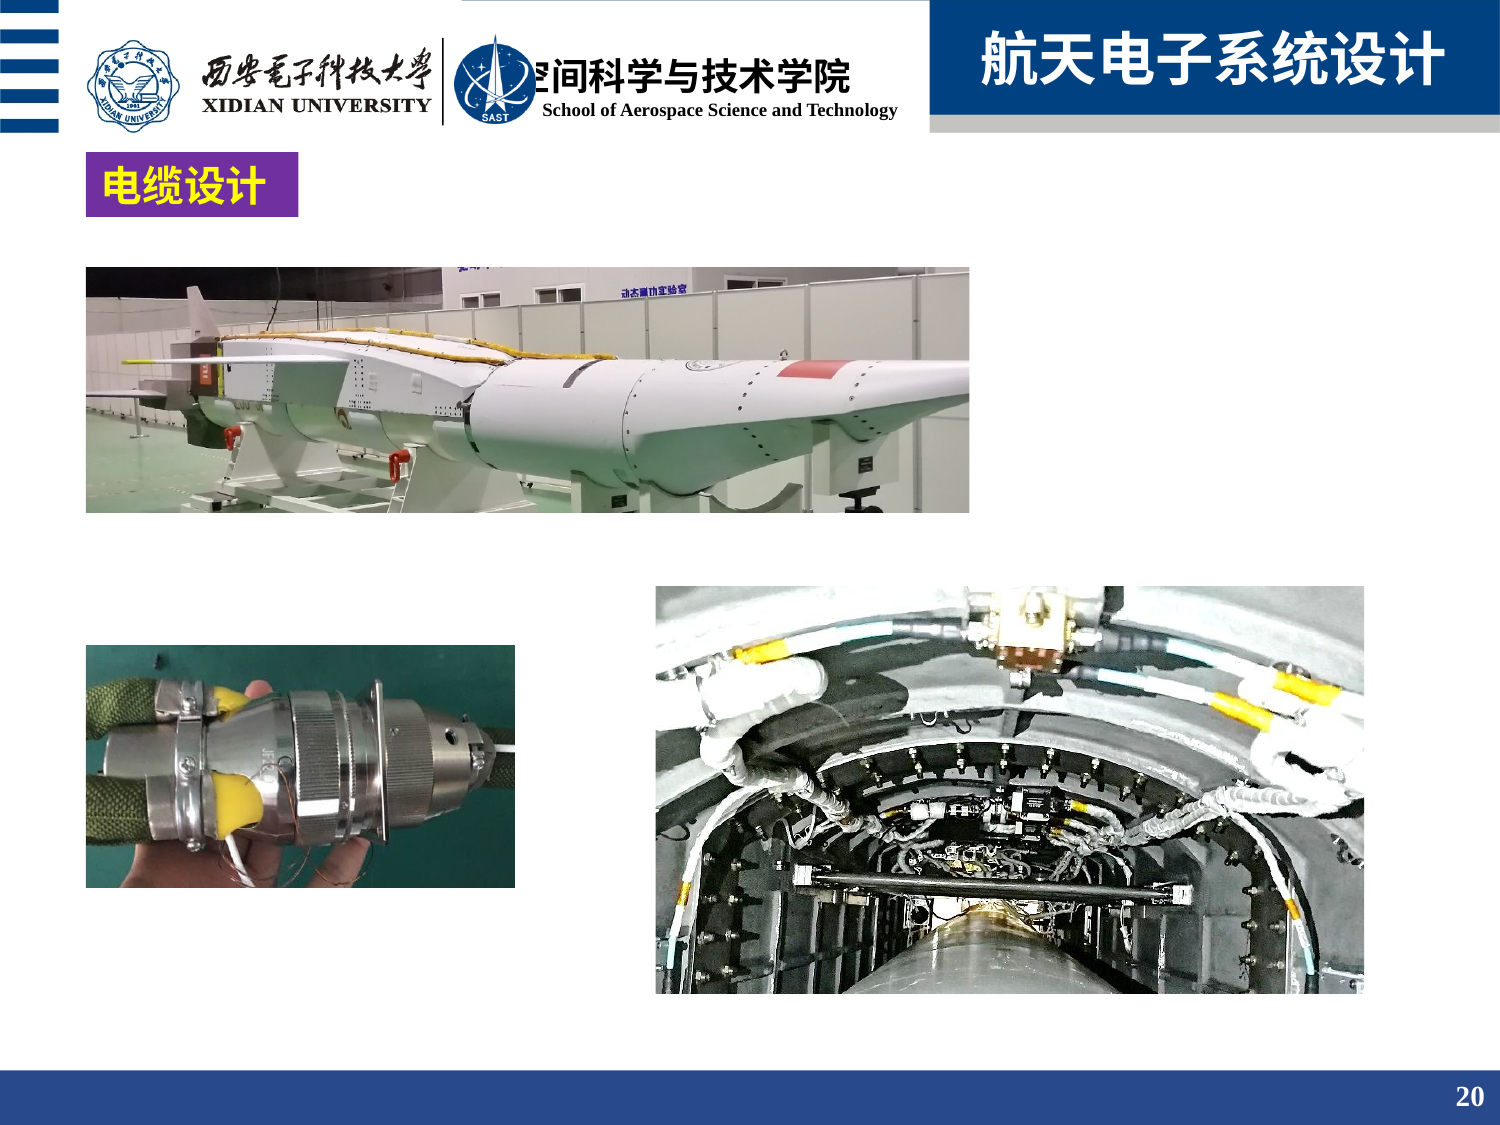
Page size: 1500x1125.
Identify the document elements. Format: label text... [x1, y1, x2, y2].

picture [0, 0, 1500, 1070]
text_box 电缆设计 [85, 152, 299, 217]
text_box 航天电子系统设计 [927, 0, 1500, 114]
